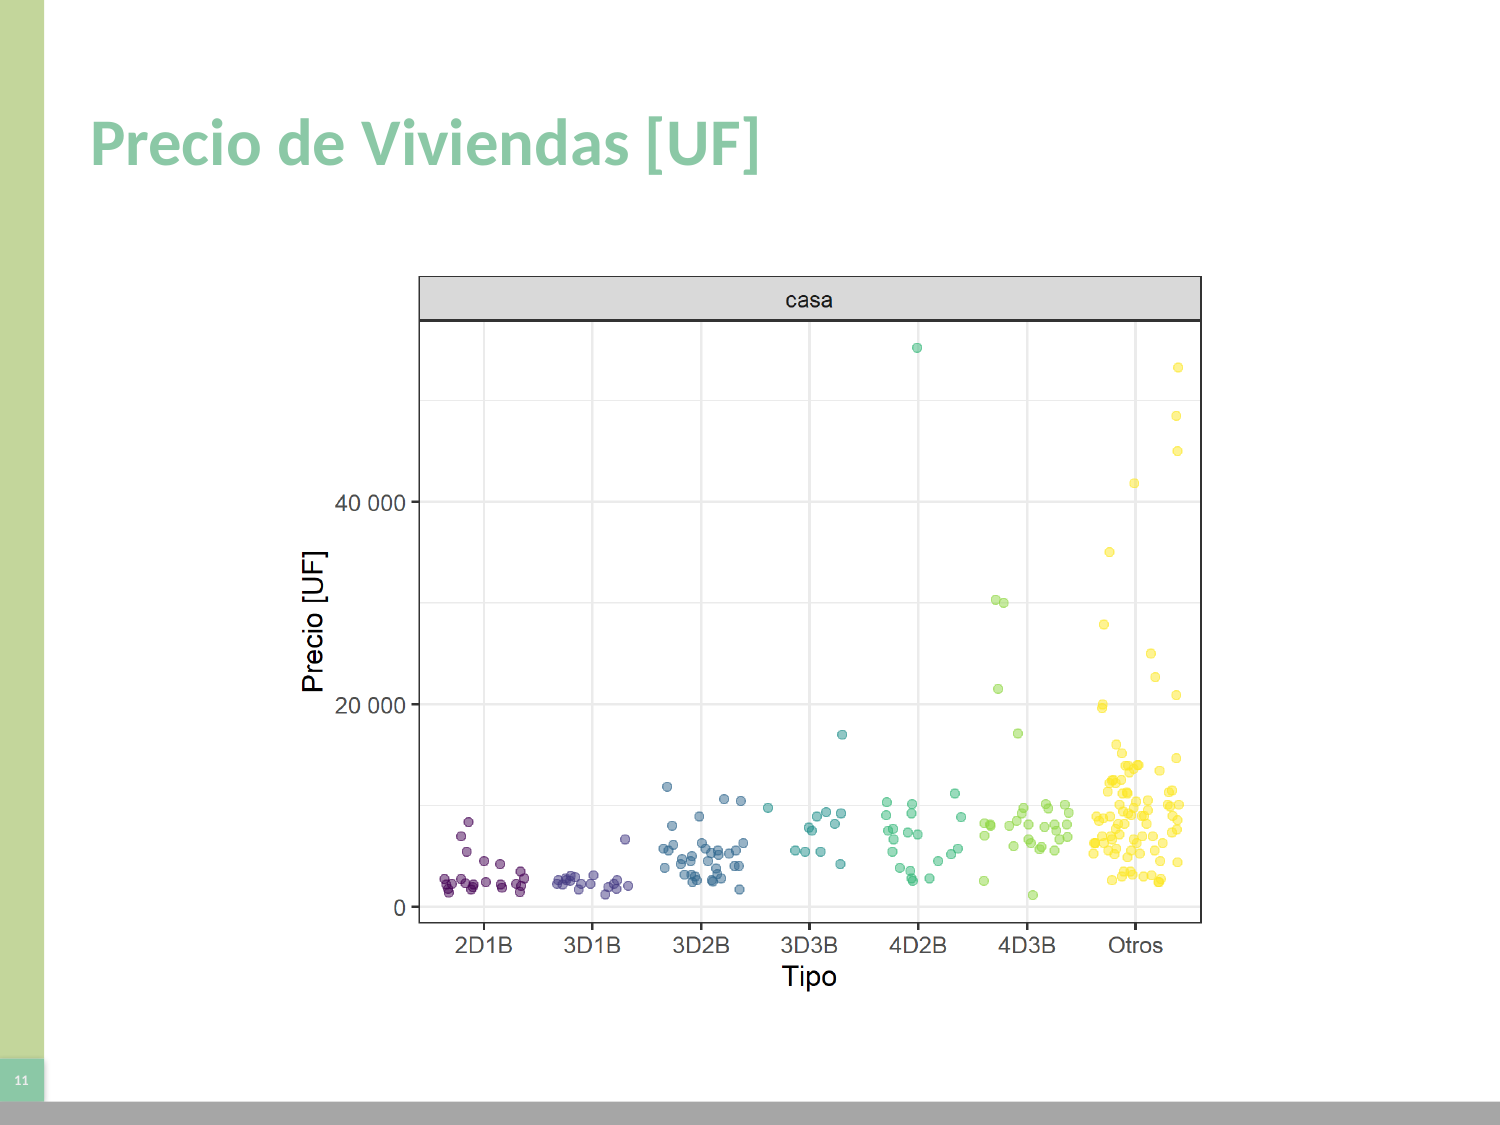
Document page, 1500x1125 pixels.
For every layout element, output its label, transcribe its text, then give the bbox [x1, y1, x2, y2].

title Precio de Viviendas [UF] [75, 45, 1425, 233]
picture [287, 262, 1215, 1005]
